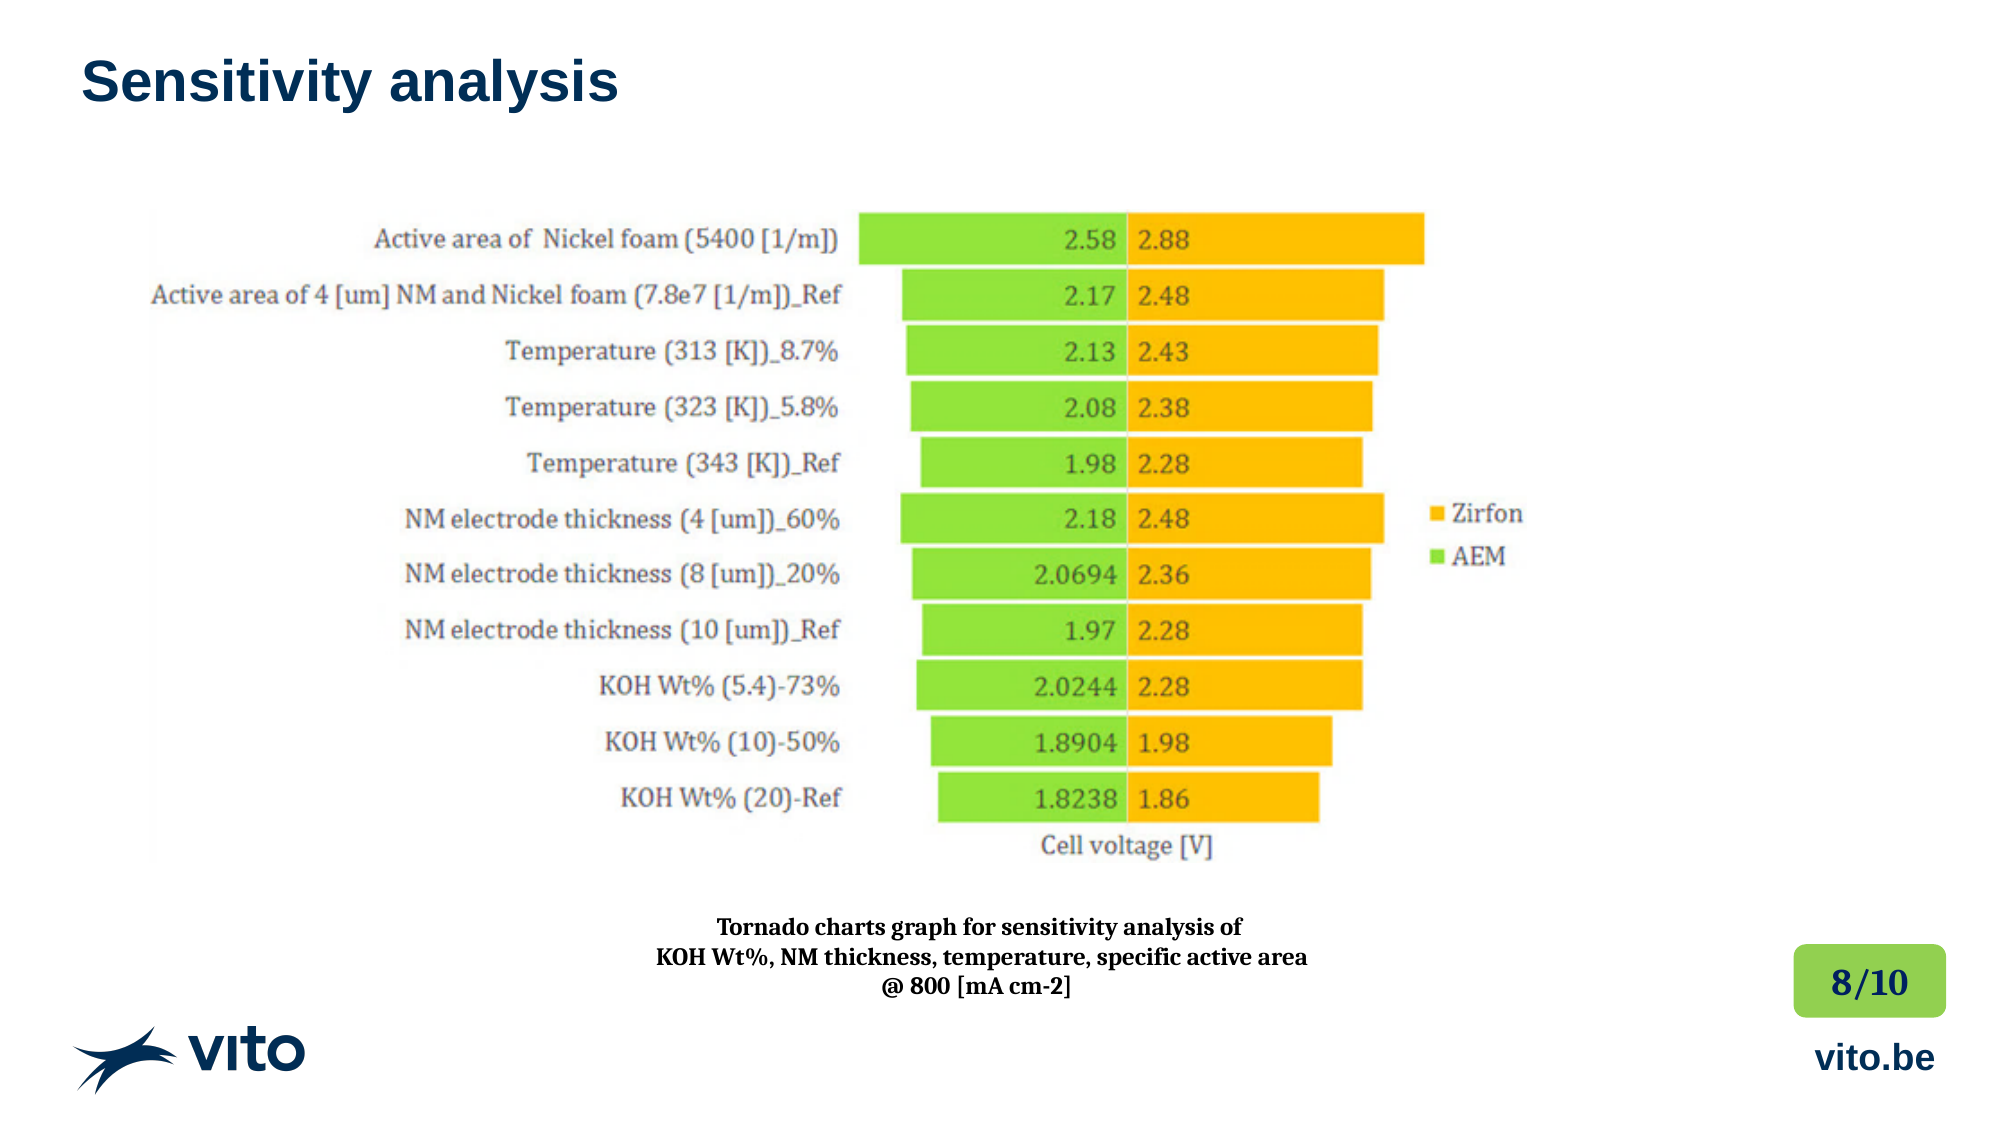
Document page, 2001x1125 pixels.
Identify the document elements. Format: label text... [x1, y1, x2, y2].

text_box Tornado charts graph for sensitivity analysis of KOH Wt%, NM thickness, temperature, specific active area @ 800 [mA cm-2] [481, 902, 1479, 1008]
picture [149, 209, 1527, 863]
text_box 8/10 [1792, 943, 1948, 1019]
picture [72, 1026, 305, 1095]
title Sensitivity analysis [66, 0, 1914, 122]
